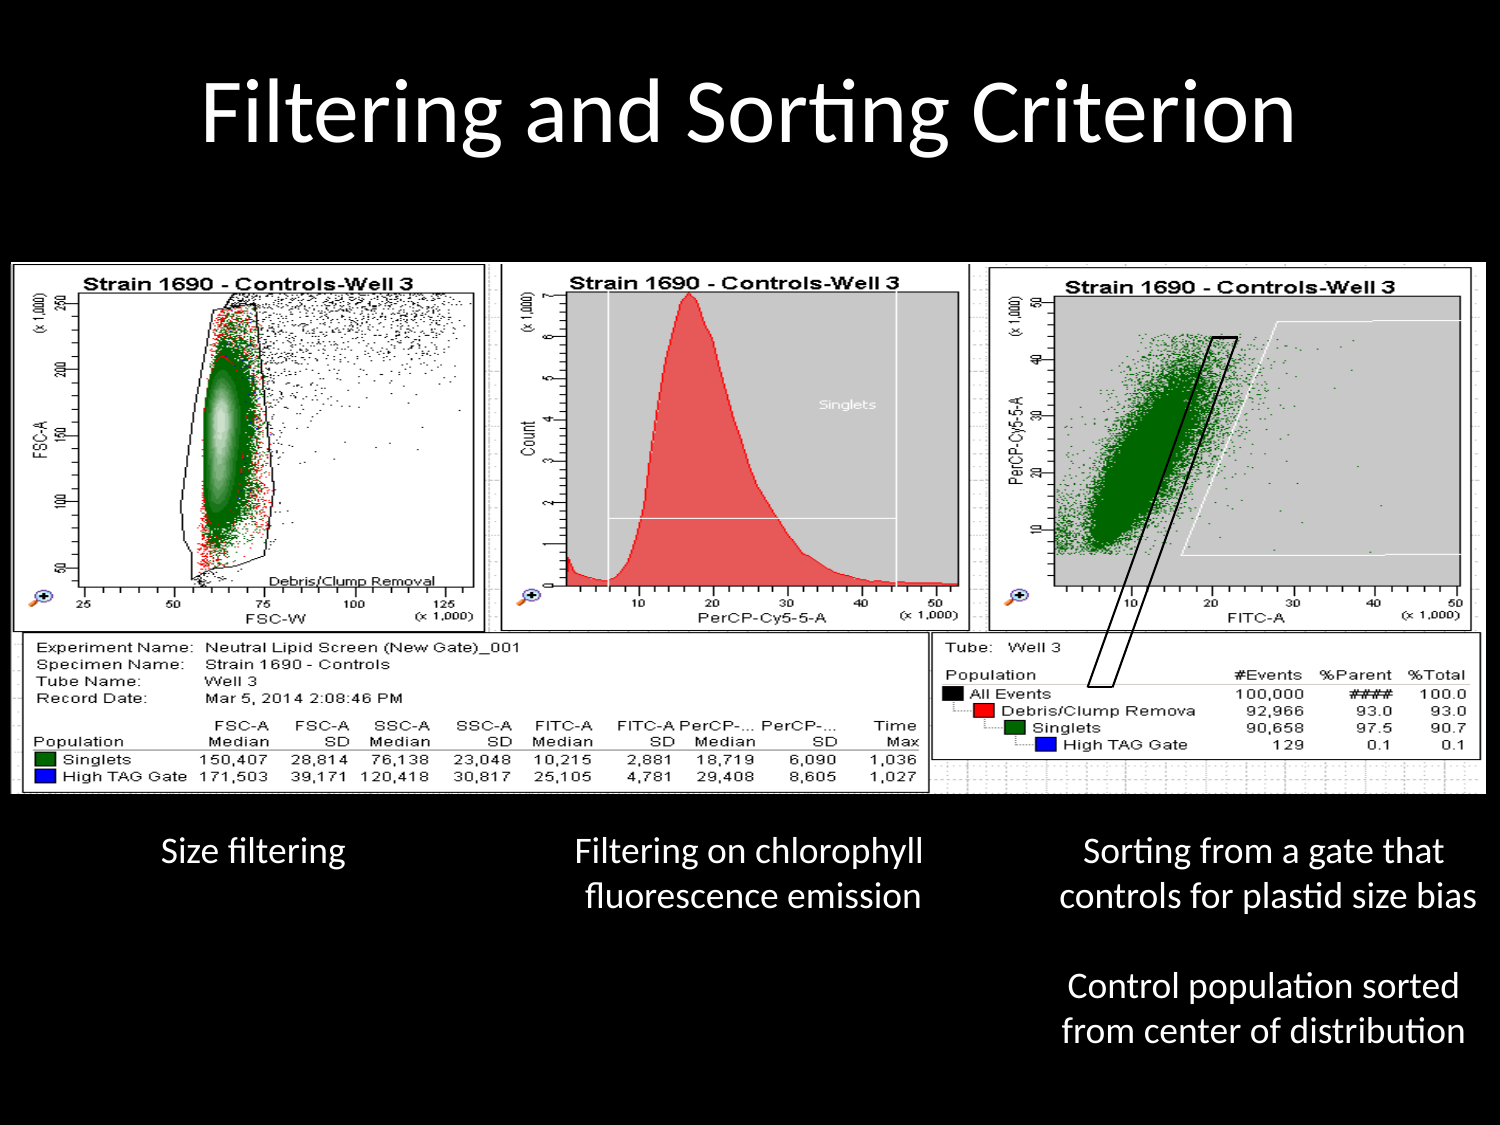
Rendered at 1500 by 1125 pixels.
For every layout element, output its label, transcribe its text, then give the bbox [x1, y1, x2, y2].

text_box Sorting from a gate that controls for plastid size bias Control population sorted from center of distribution [1044, 818, 1493, 1059]
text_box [1087, 337, 1110, 687]
text_box Filtering on chlorophyll fluorescence emission [559, 818, 948, 924]
picture [10, 264, 1487, 795]
title Filtering and Sorting Criterion [75, 12, 1425, 200]
text_box Size filtering [146, 818, 362, 879]
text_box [1112, 337, 1238, 688]
